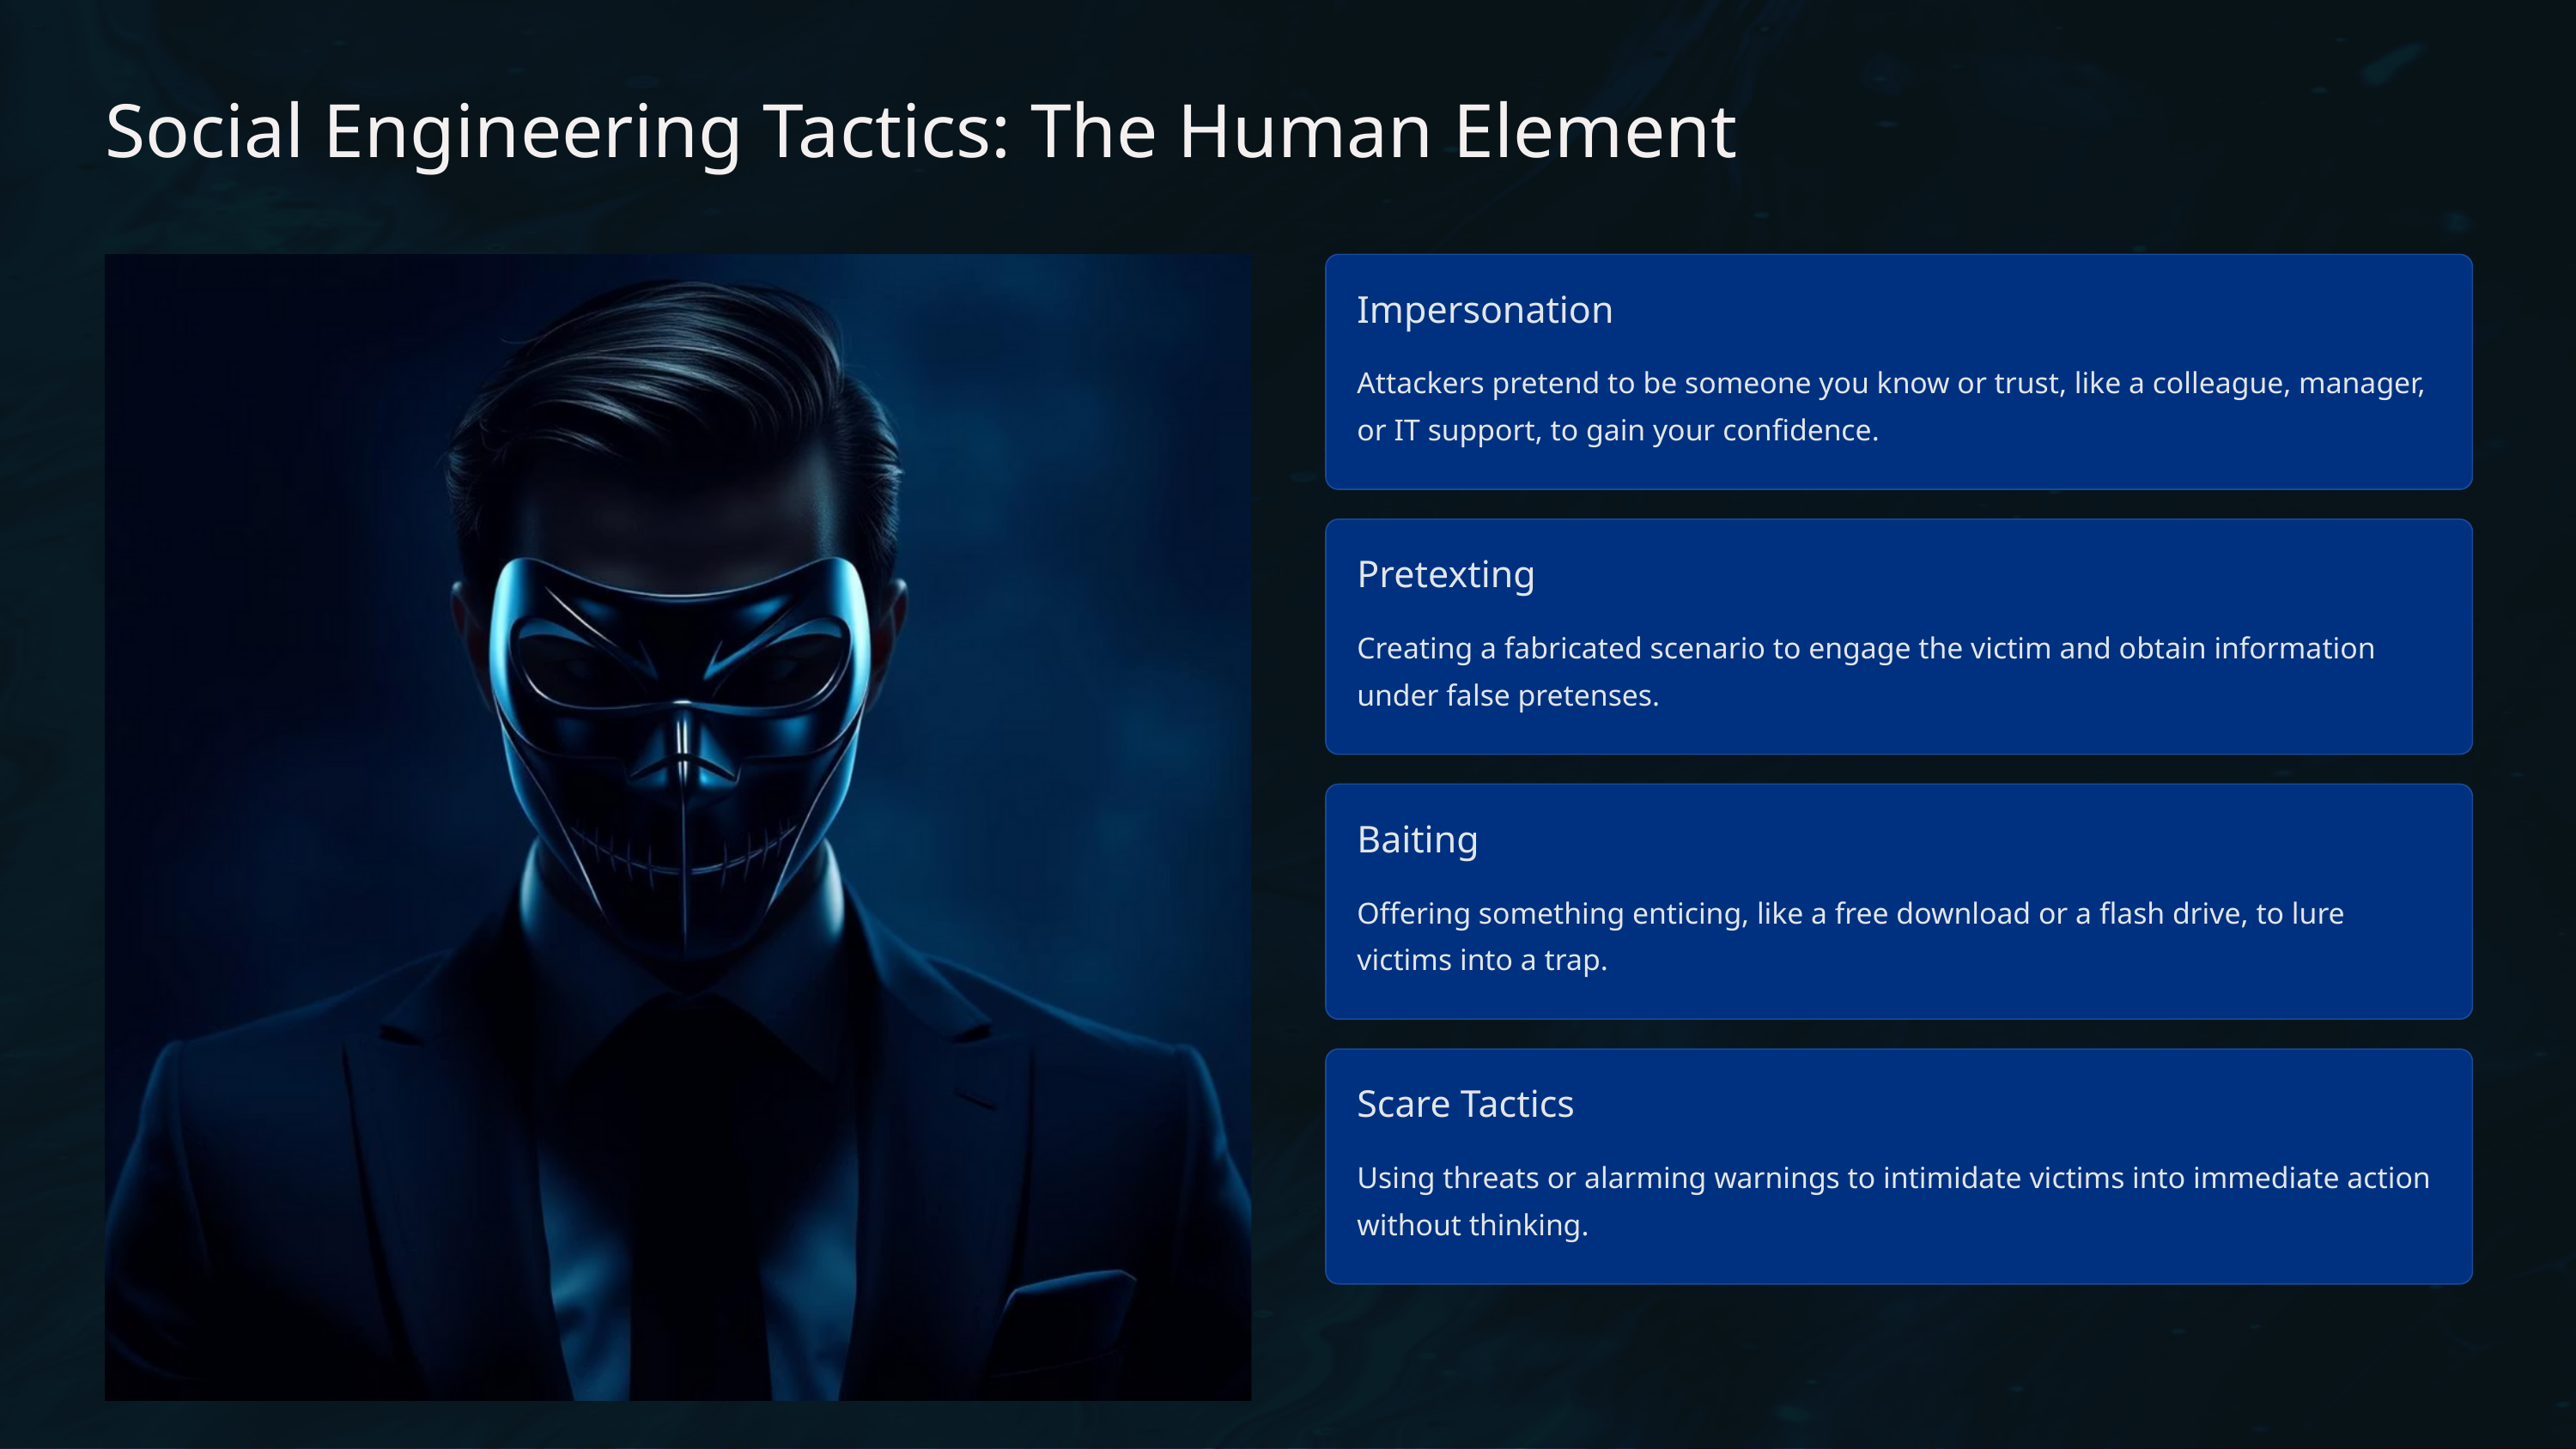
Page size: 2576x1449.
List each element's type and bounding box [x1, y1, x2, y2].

text_box [1324, 253, 2474, 491]
text_box [1324, 1047, 2474, 1285]
text_box [1324, 518, 2474, 755]
text_box [104, 254, 1252, 1401]
text_box [0, 0, 2576, 1449]
text_box [1324, 783, 2474, 1021]
